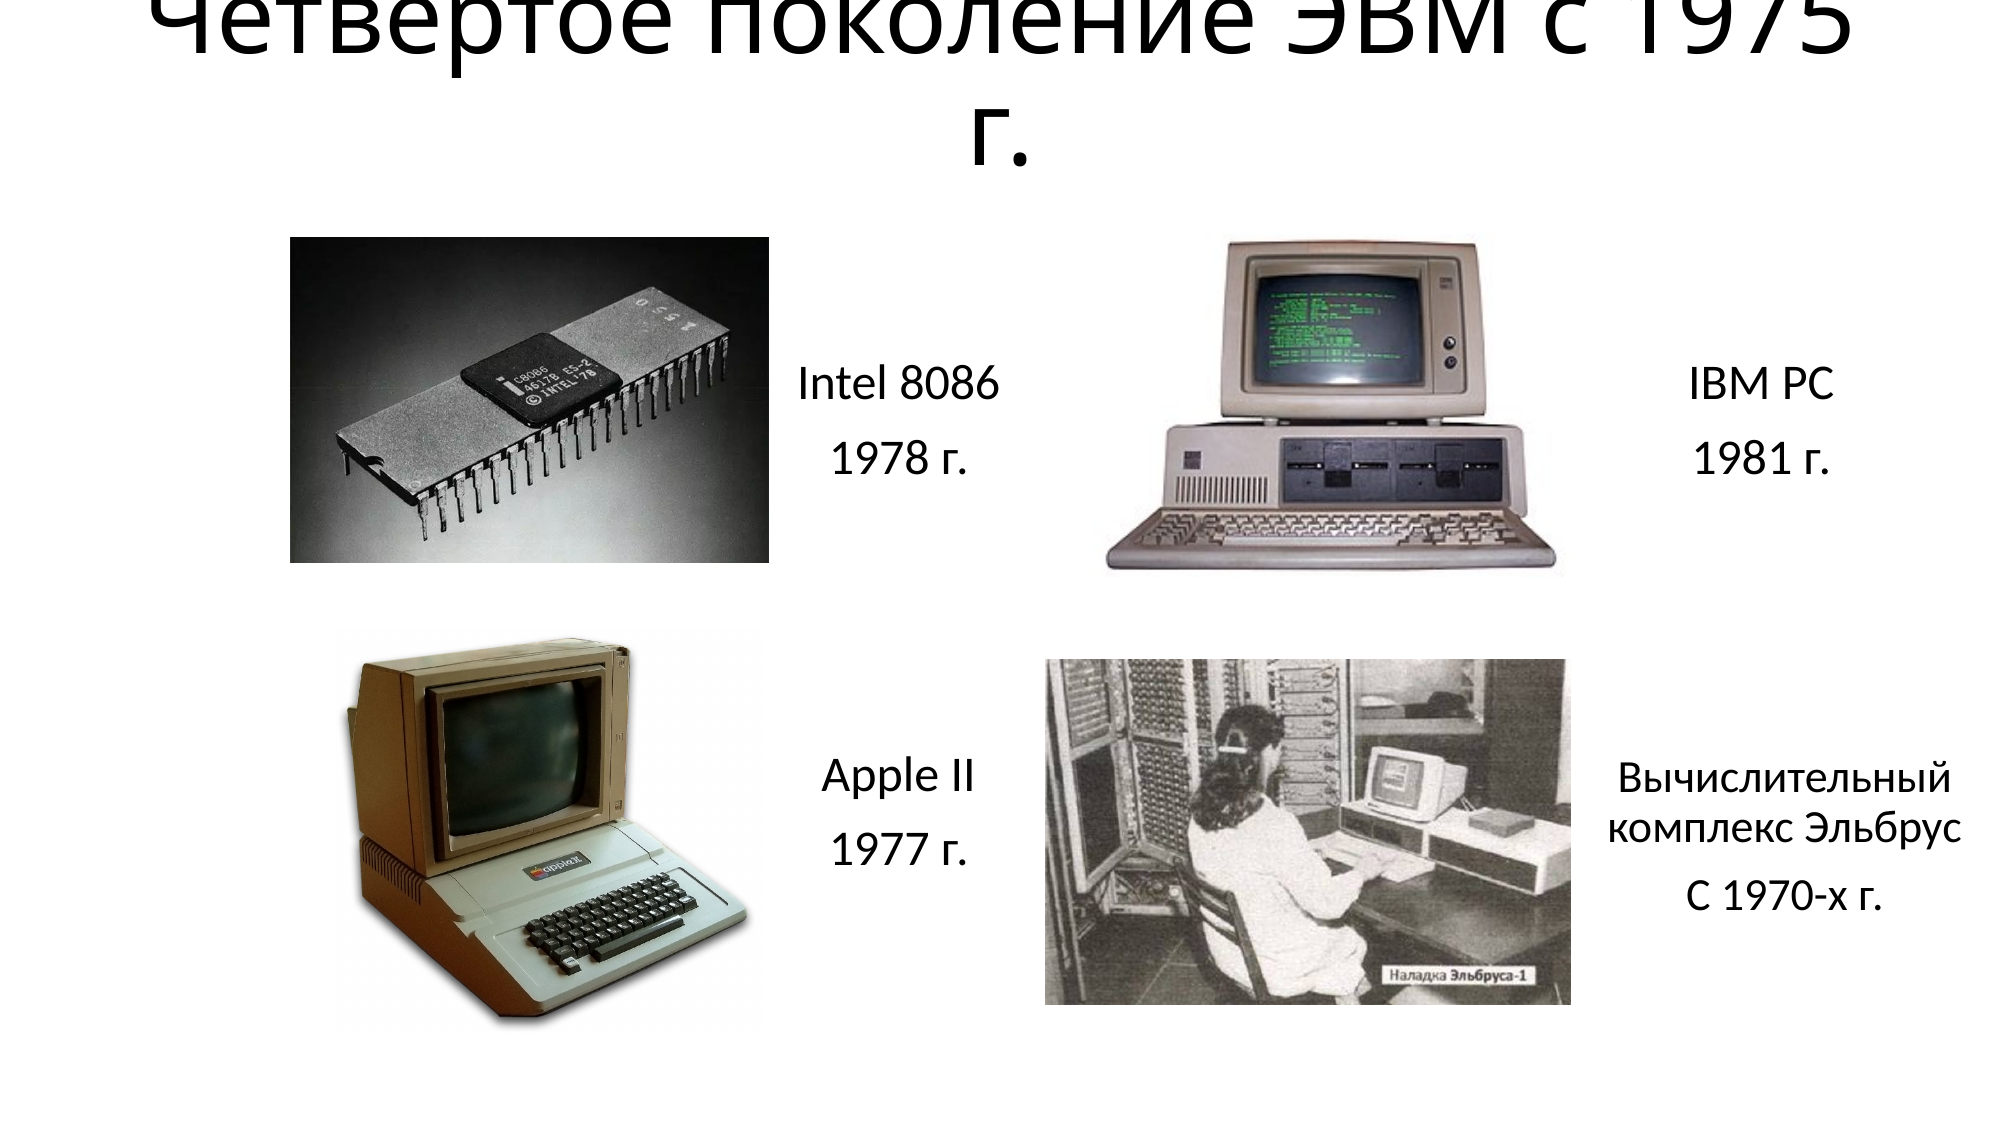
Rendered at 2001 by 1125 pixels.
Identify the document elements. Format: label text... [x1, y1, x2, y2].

picture [1045, 659, 1571, 1005]
picture [290, 237, 769, 563]
text_box Вычислительный комплекс Эльбрус С 1970-х г. [1571, 745, 2000, 929]
text_box IBM PC 1981 г. [1571, 348, 2000, 533]
title Четвертое поколение ЭВМ с 1975 г. [88, 0, 1912, 196]
picture [1092, 233, 1571, 579]
text_box Intel 8086 1978 г. [769, 348, 1092, 533]
subtitle Apple II 1977 г. [766, 740, 1045, 924]
picture [330, 629, 766, 1035]
